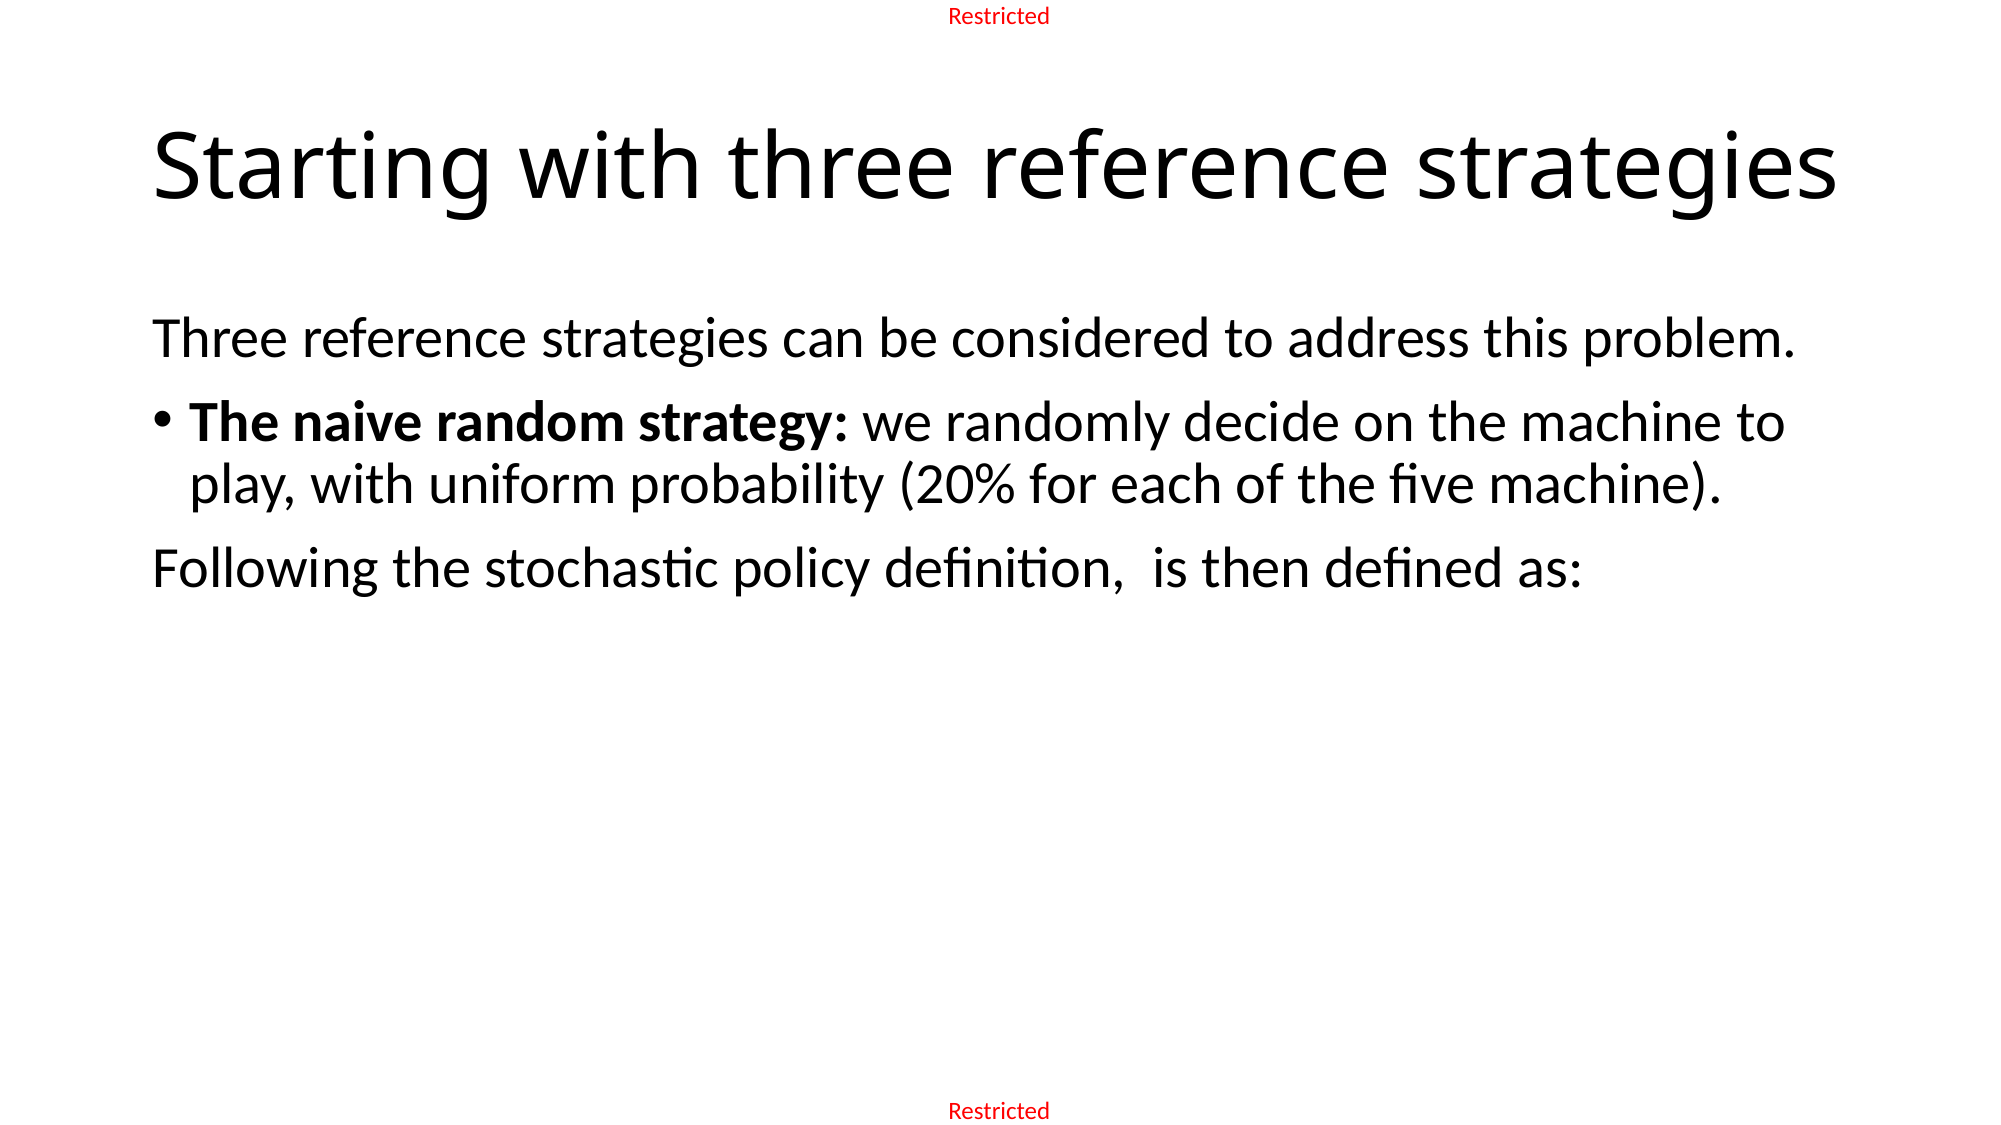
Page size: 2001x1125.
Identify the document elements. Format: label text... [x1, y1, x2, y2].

title Starting with three reference strategies [137, 59, 1863, 278]
